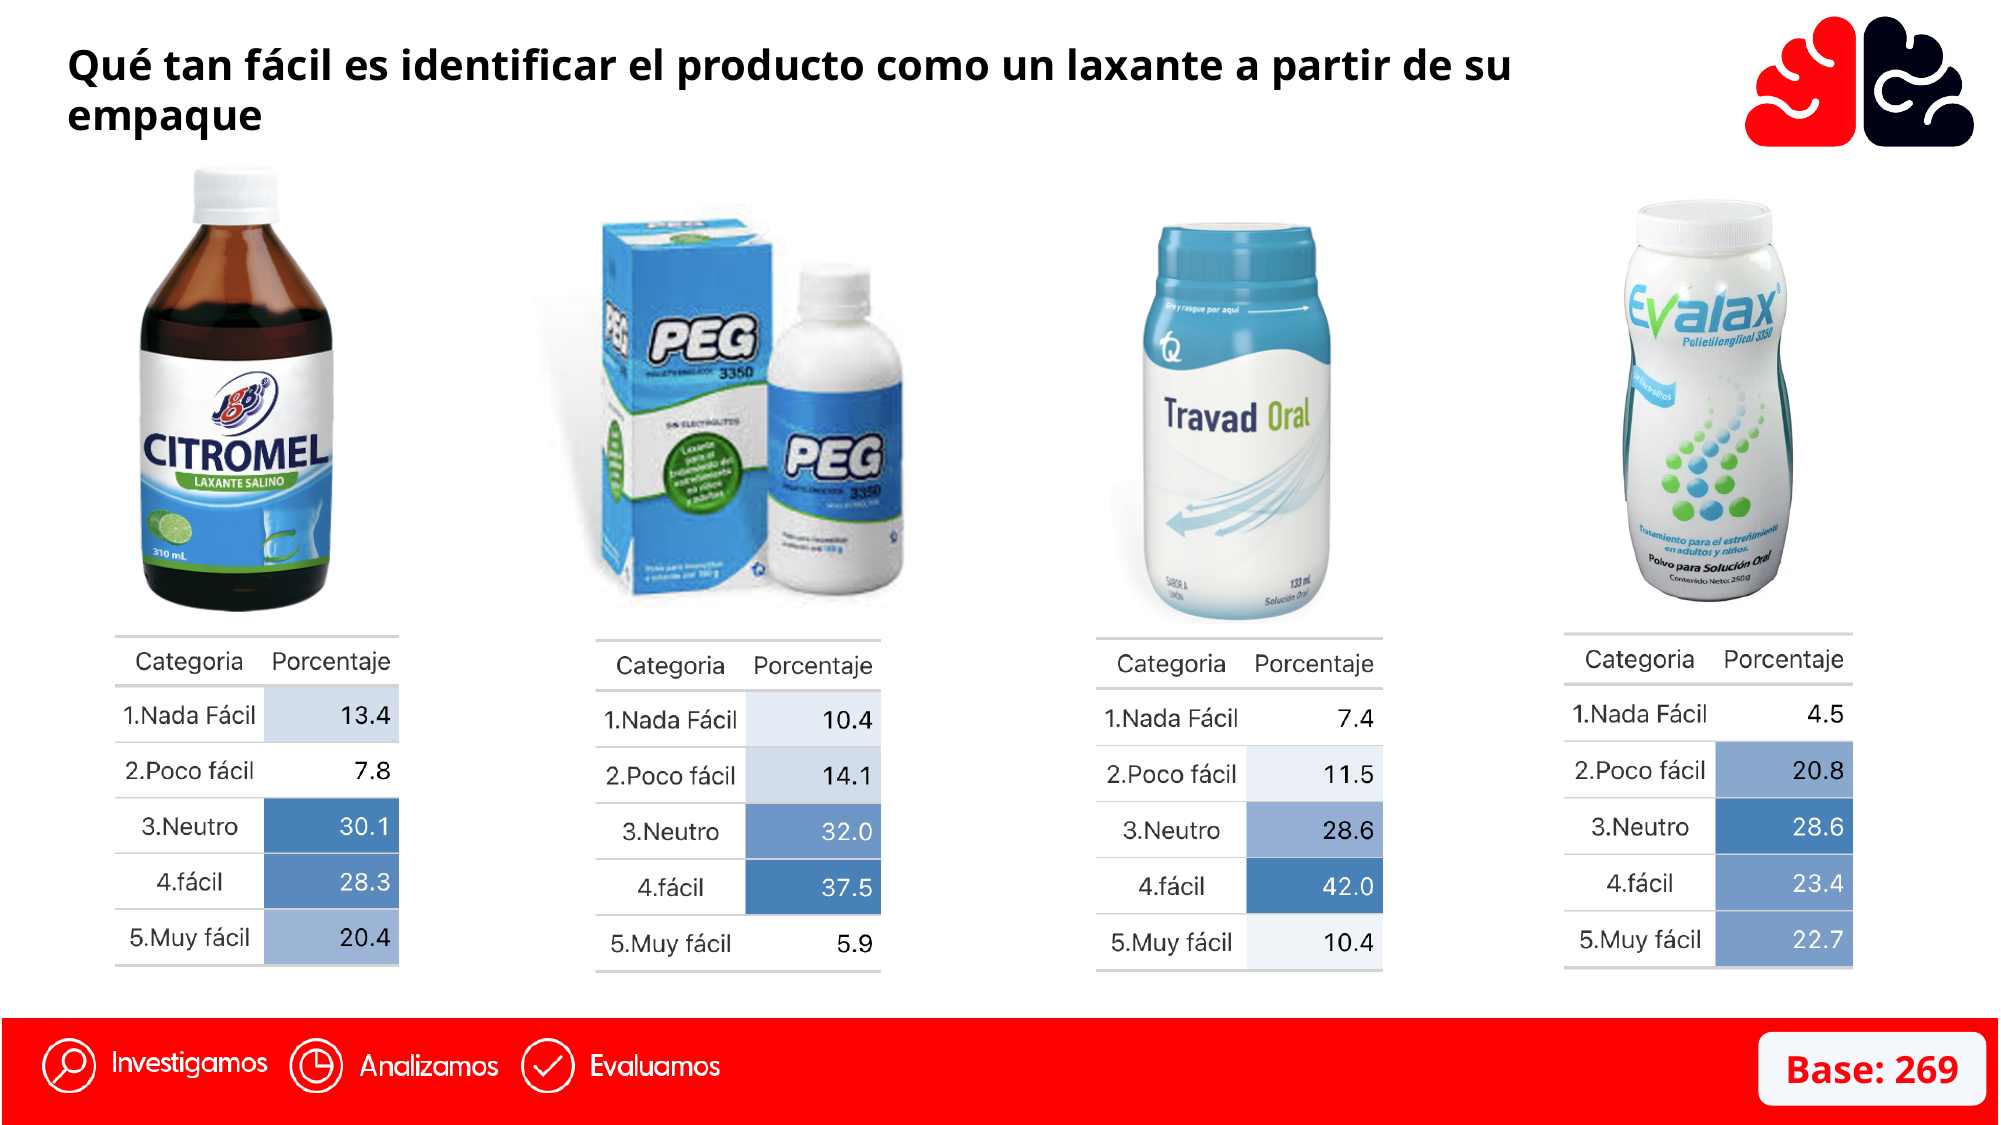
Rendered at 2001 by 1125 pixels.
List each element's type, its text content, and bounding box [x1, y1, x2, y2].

text_box Base: 269 [1758, 1031, 1987, 1106]
picture [528, 181, 964, 991]
picture [1540, 165, 1881, 981]
text_box [0, 1015, 2000, 1125]
picture [52, 146, 456, 995]
text_box Qué tan fácil es identificar el producto como un laxante a partir de su empaque [52, 31, 1563, 146]
picture [1055, 158, 1424, 986]
picture [1744, 15, 1974, 147]
picture [42, 1037, 721, 1093]
